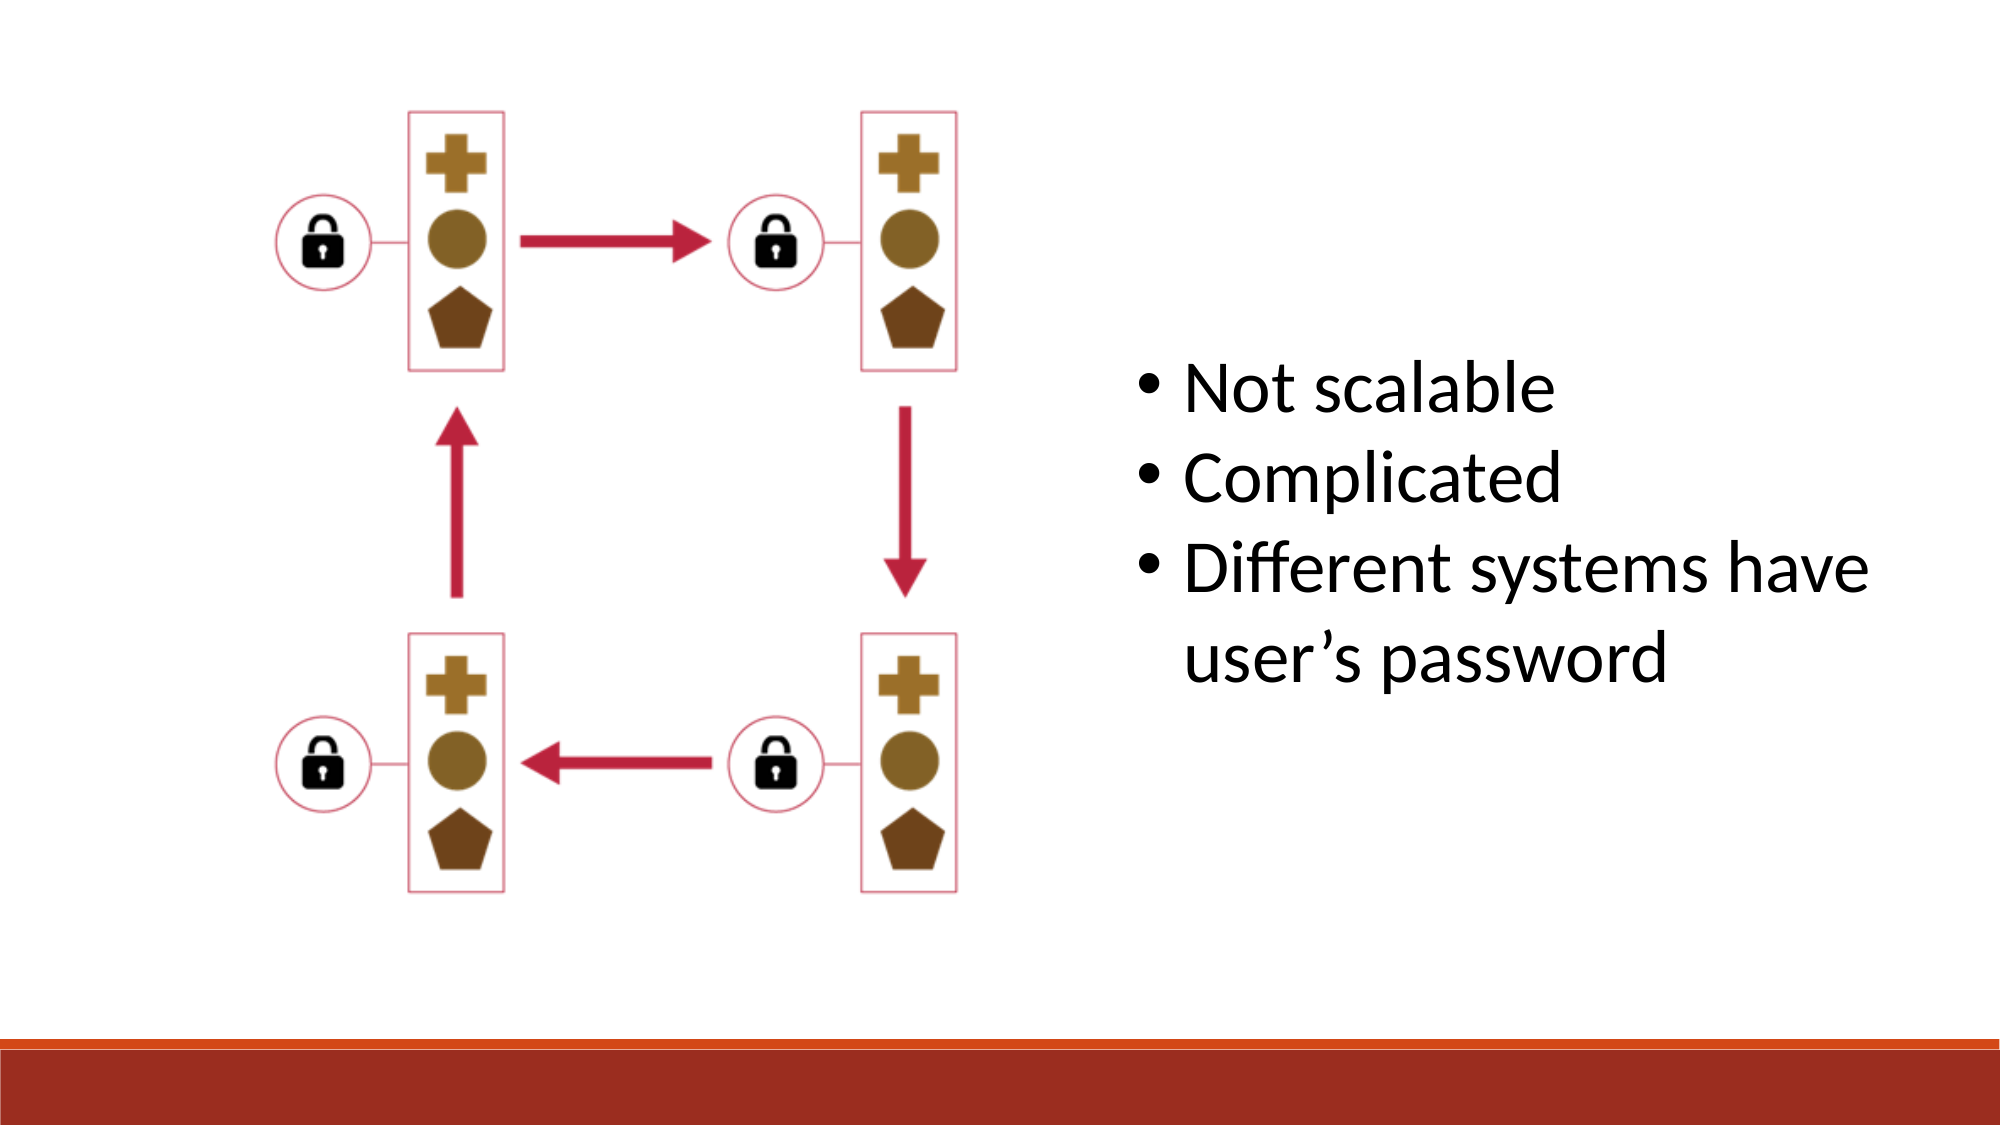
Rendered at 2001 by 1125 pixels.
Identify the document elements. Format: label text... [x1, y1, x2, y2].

picture [172, 42, 1083, 997]
text_box Not scalable Complicated Different systems have user’s password [1121, 330, 1909, 706]
